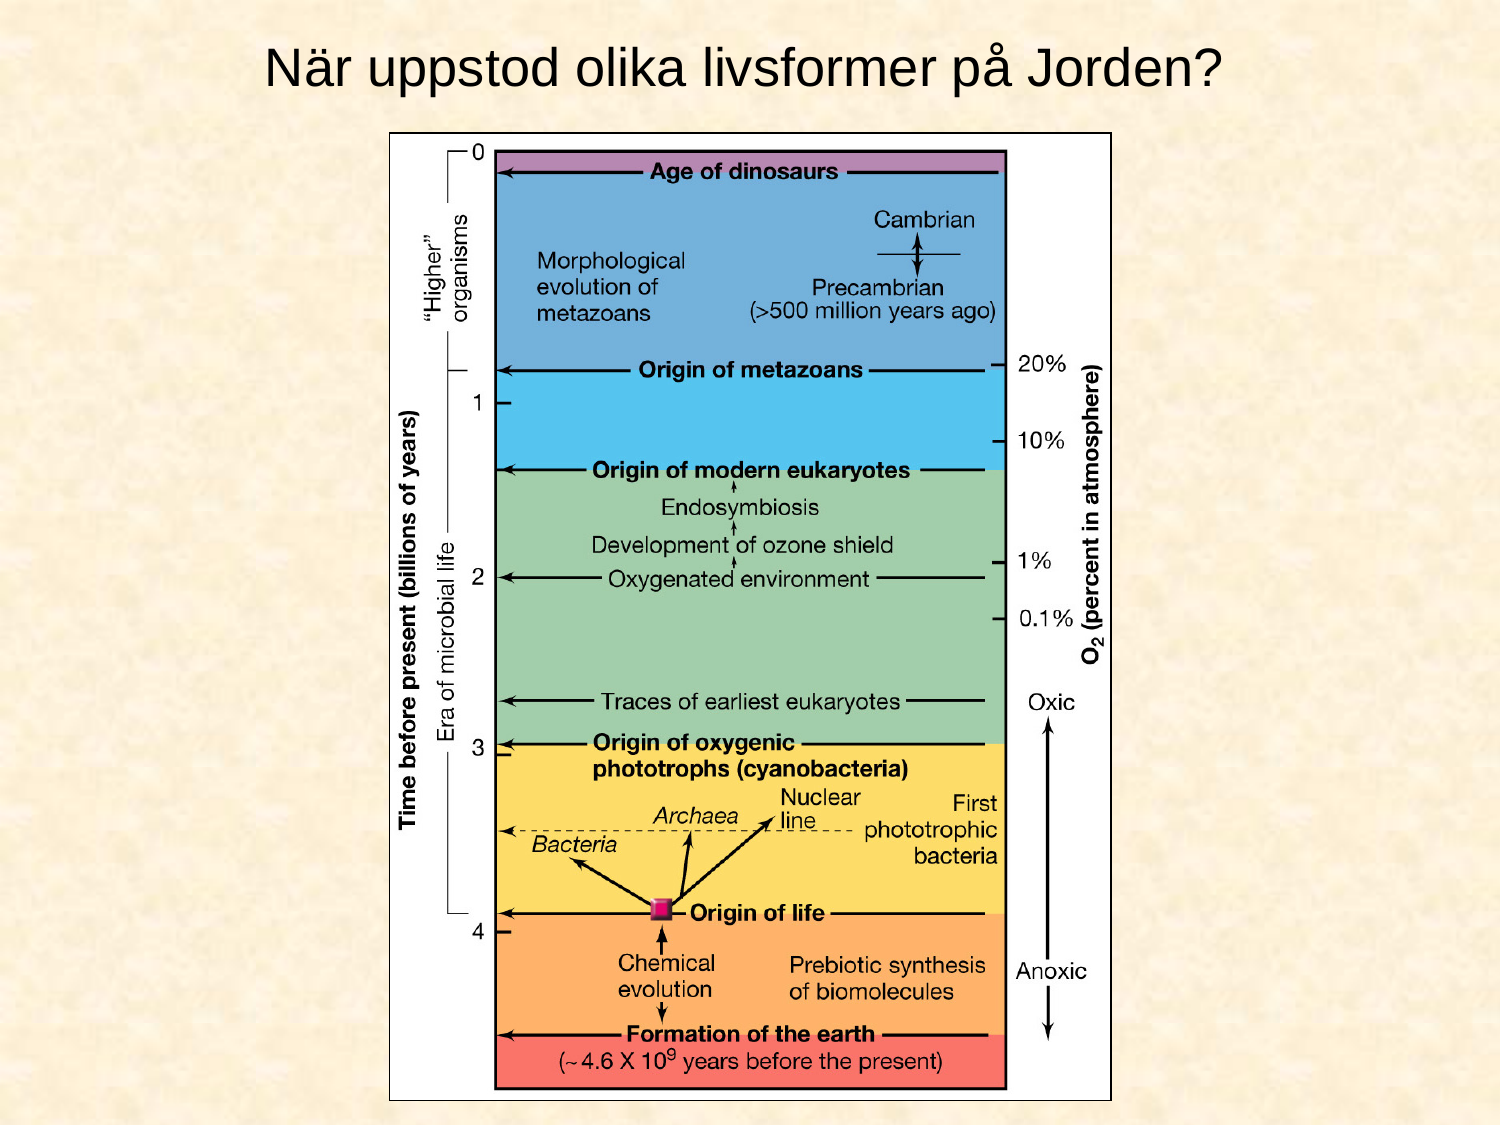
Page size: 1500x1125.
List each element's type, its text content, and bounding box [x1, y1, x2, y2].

picture [0, 0, 1500, 1125]
text_box När uppstod olika livsformer på Jorden? [249, 24, 1263, 106]
